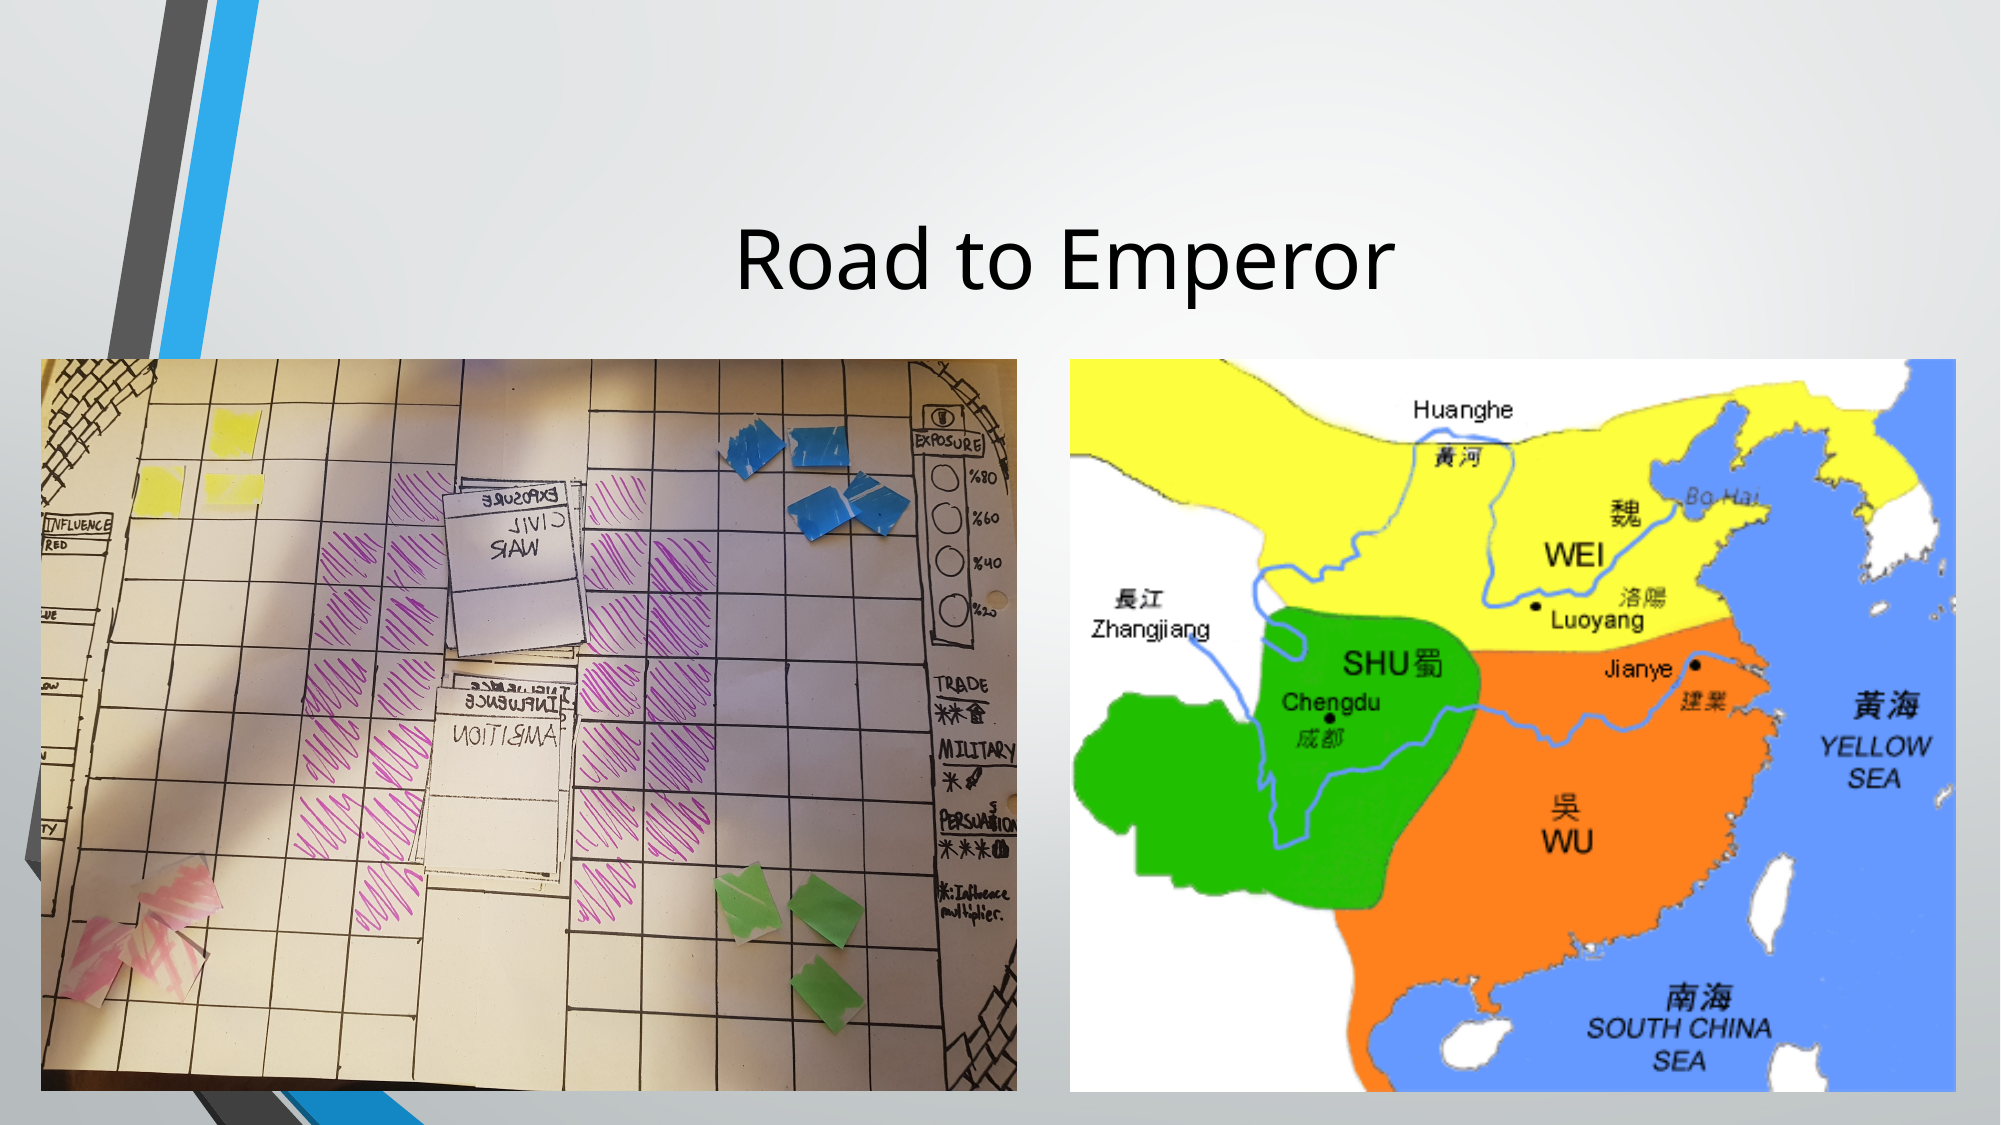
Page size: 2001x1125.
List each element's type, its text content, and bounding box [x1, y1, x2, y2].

title Road to Emperor [243, 112, 1887, 400]
picture [41, 359, 1017, 1092]
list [1070, 359, 1956, 1092]
